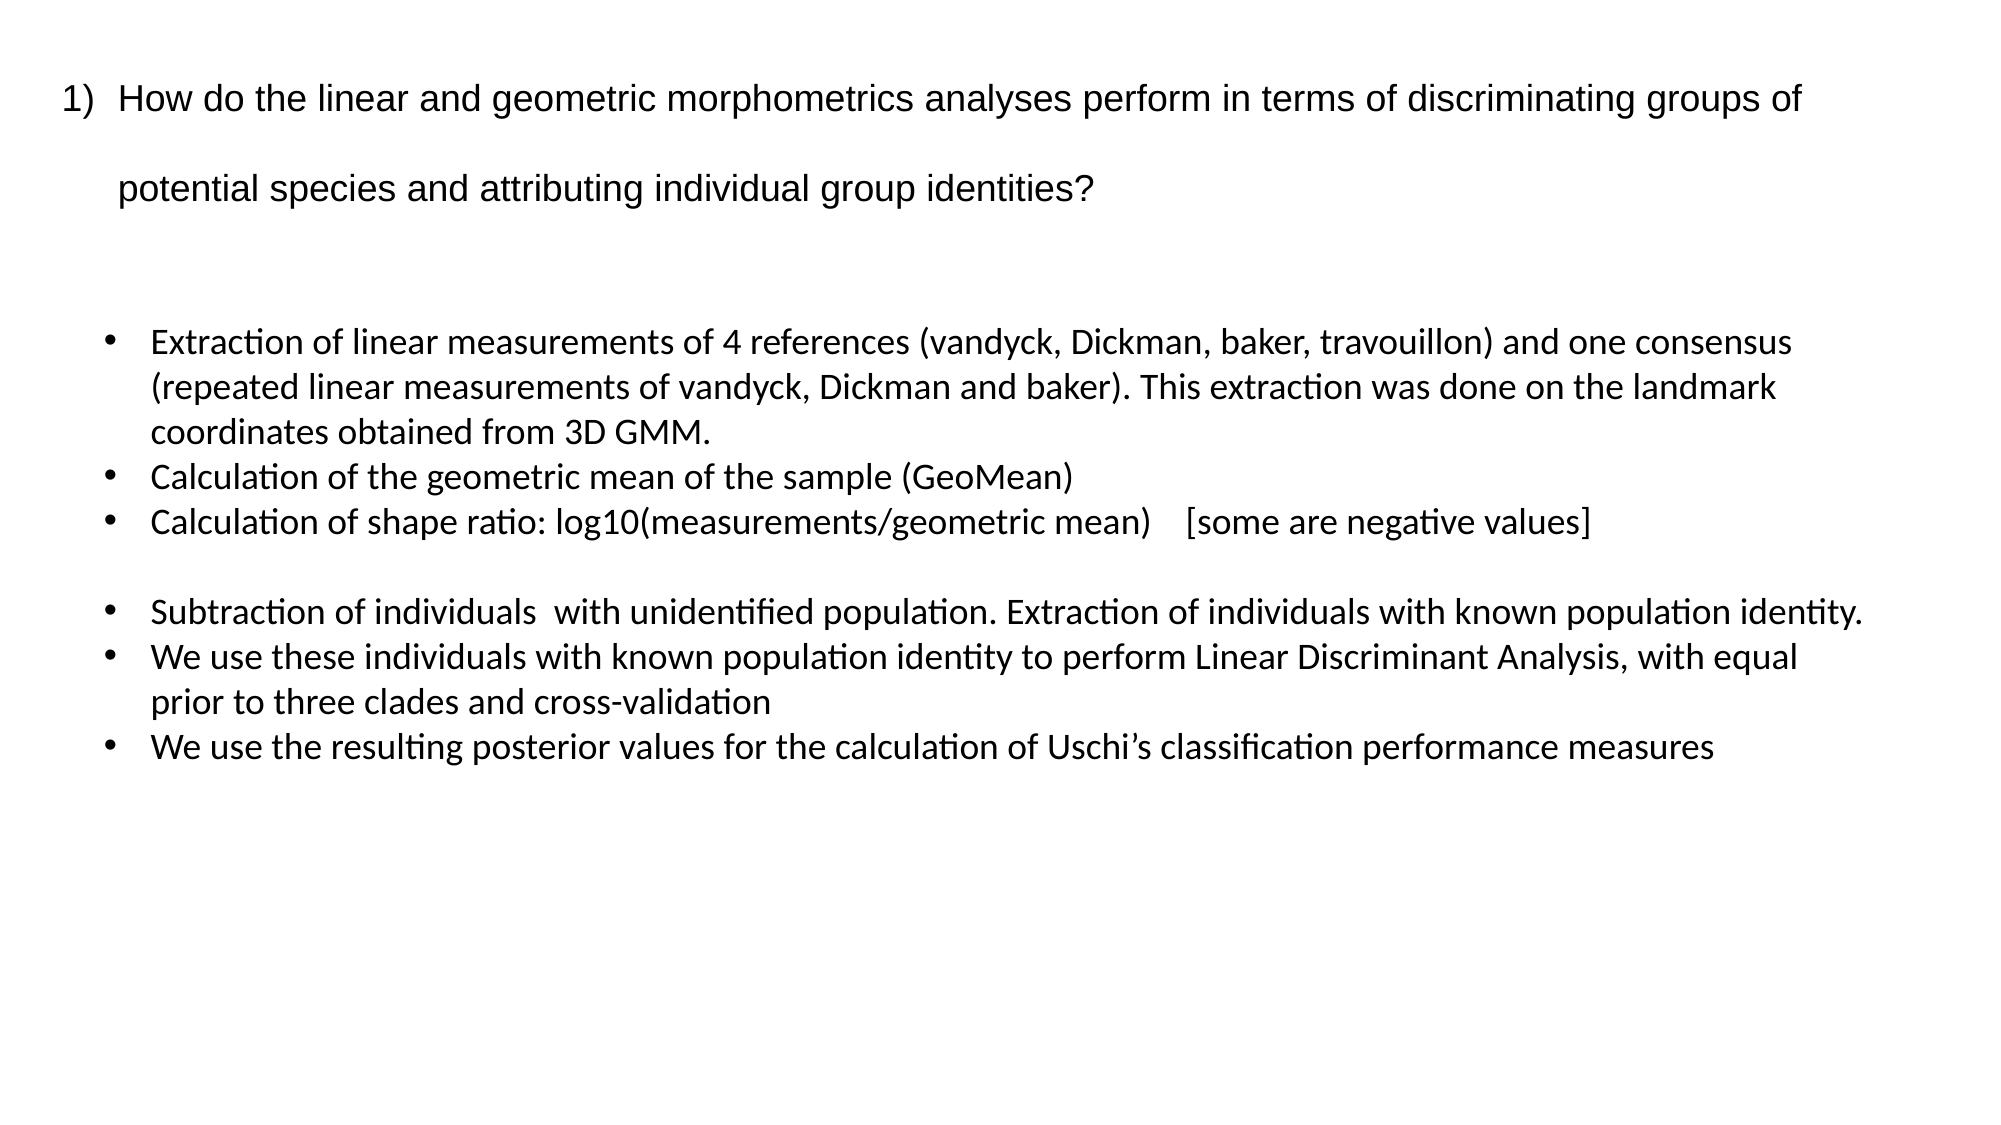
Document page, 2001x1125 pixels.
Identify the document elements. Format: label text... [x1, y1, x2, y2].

text_box Extraction of linear measurements of 4 references (vandyck, Dickman, baker, travouillon) and one consensus (repeated linear measurements of vandyck, Dickman and baker). This extraction was done on the landmark coordinates obtained from 3D GMM. Calculation of the geometric mean of the sample (GeoMean) Calculation of shape ratio: log10(measurements/geometric mean) [some are negative values] Subtraction of individuals with unidentified population. Extraction of individuals with known population identity. We use these individuals with known population identity to perform Linear Discriminant Analysis, with equal prior to three clades and cross-validation We use the resulting posterior values for the calculation of Uschi’s classification performance measures [89, 309, 1893, 775]
text_box How do the linear and geometric morphometrics analyses perform in terms of discriminating groups of potential species and attributing individual group identities? [46, 21, 1966, 217]
